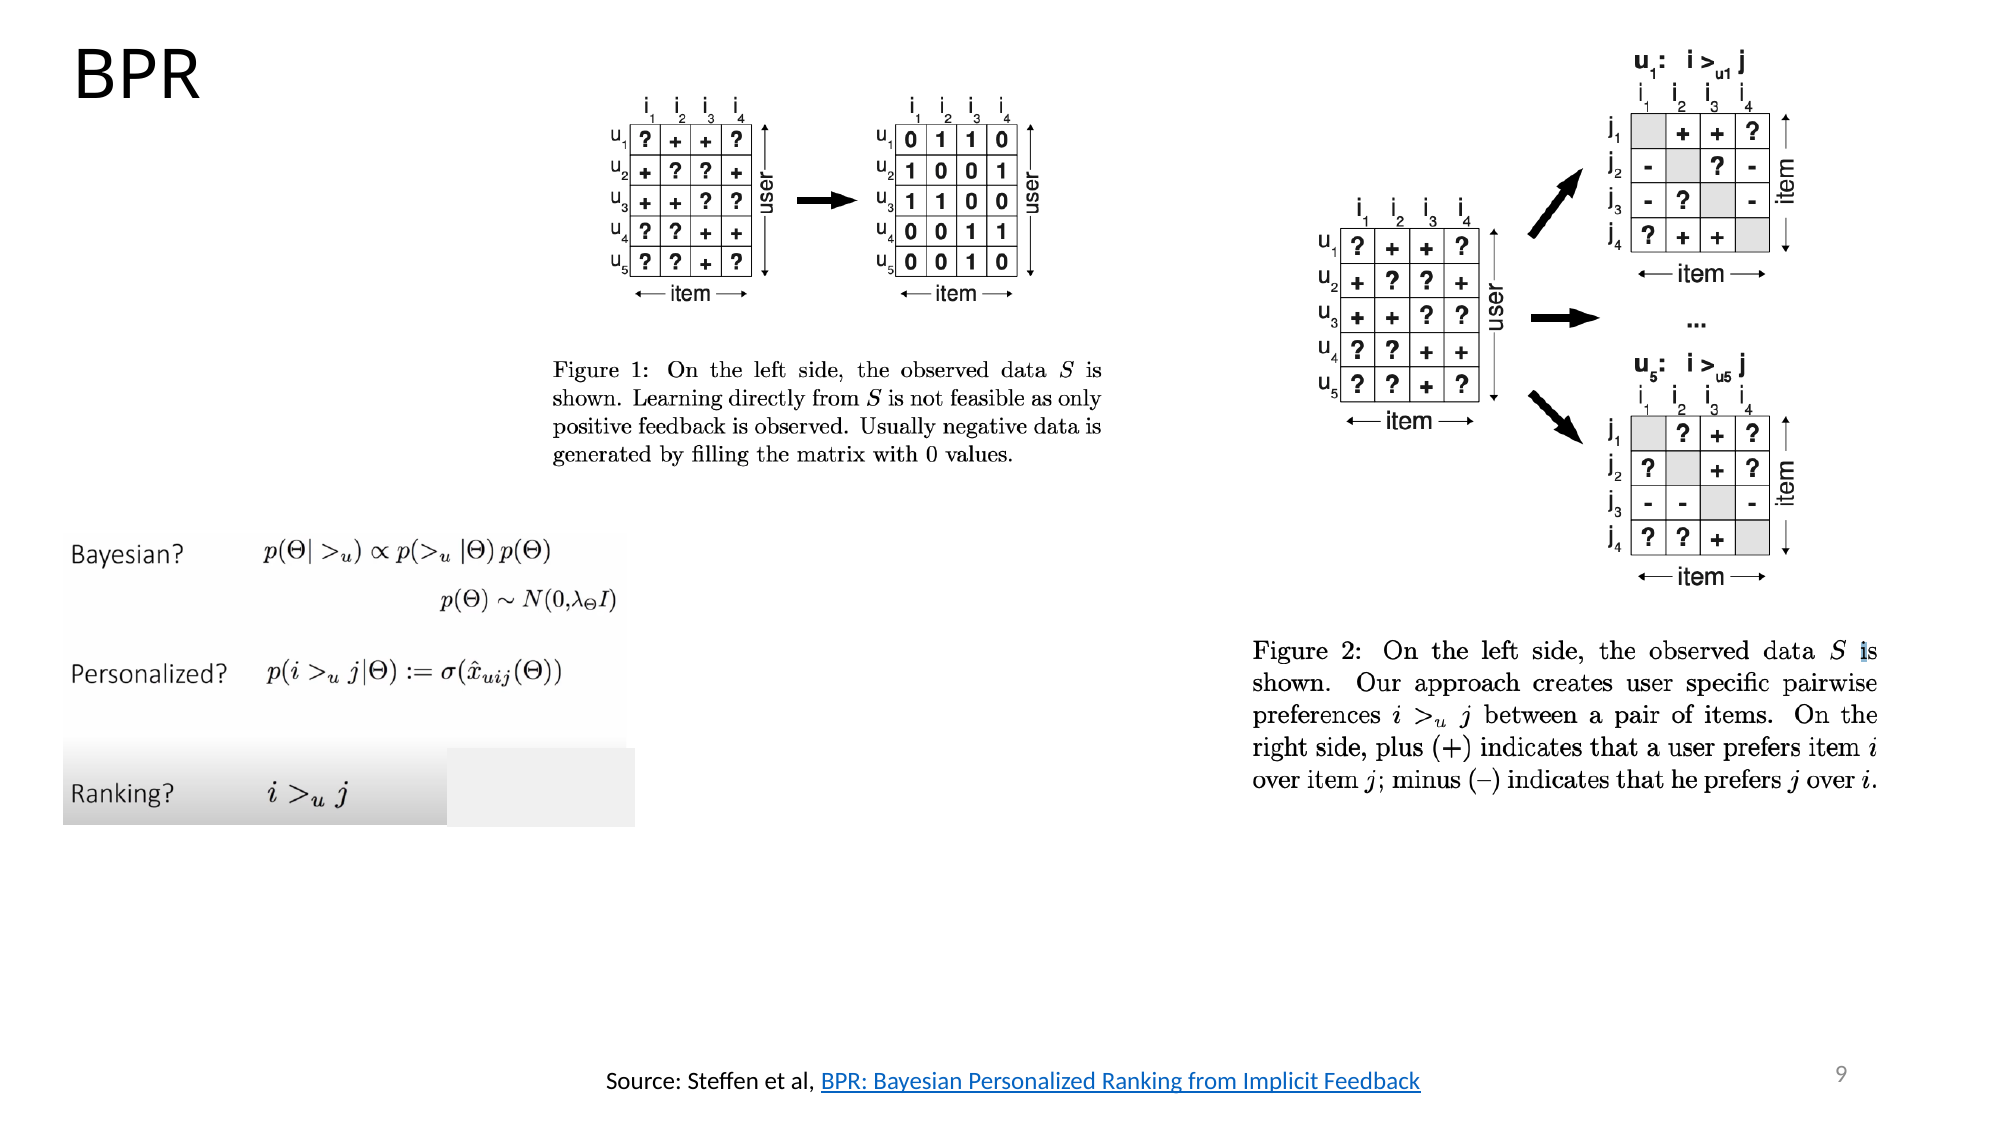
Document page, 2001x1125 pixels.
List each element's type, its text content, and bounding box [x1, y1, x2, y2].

title BPR [57, 30, 1234, 121]
picture [530, 71, 1133, 484]
slide_number 9 [1412, 1042, 1863, 1103]
text_box Source: Steffen et al, BPR: Bayesian Personalized Ranking from Implicit Feedback [591, 1057, 1437, 1102]
picture [1234, 30, 1895, 802]
picture [57, 518, 635, 827]
